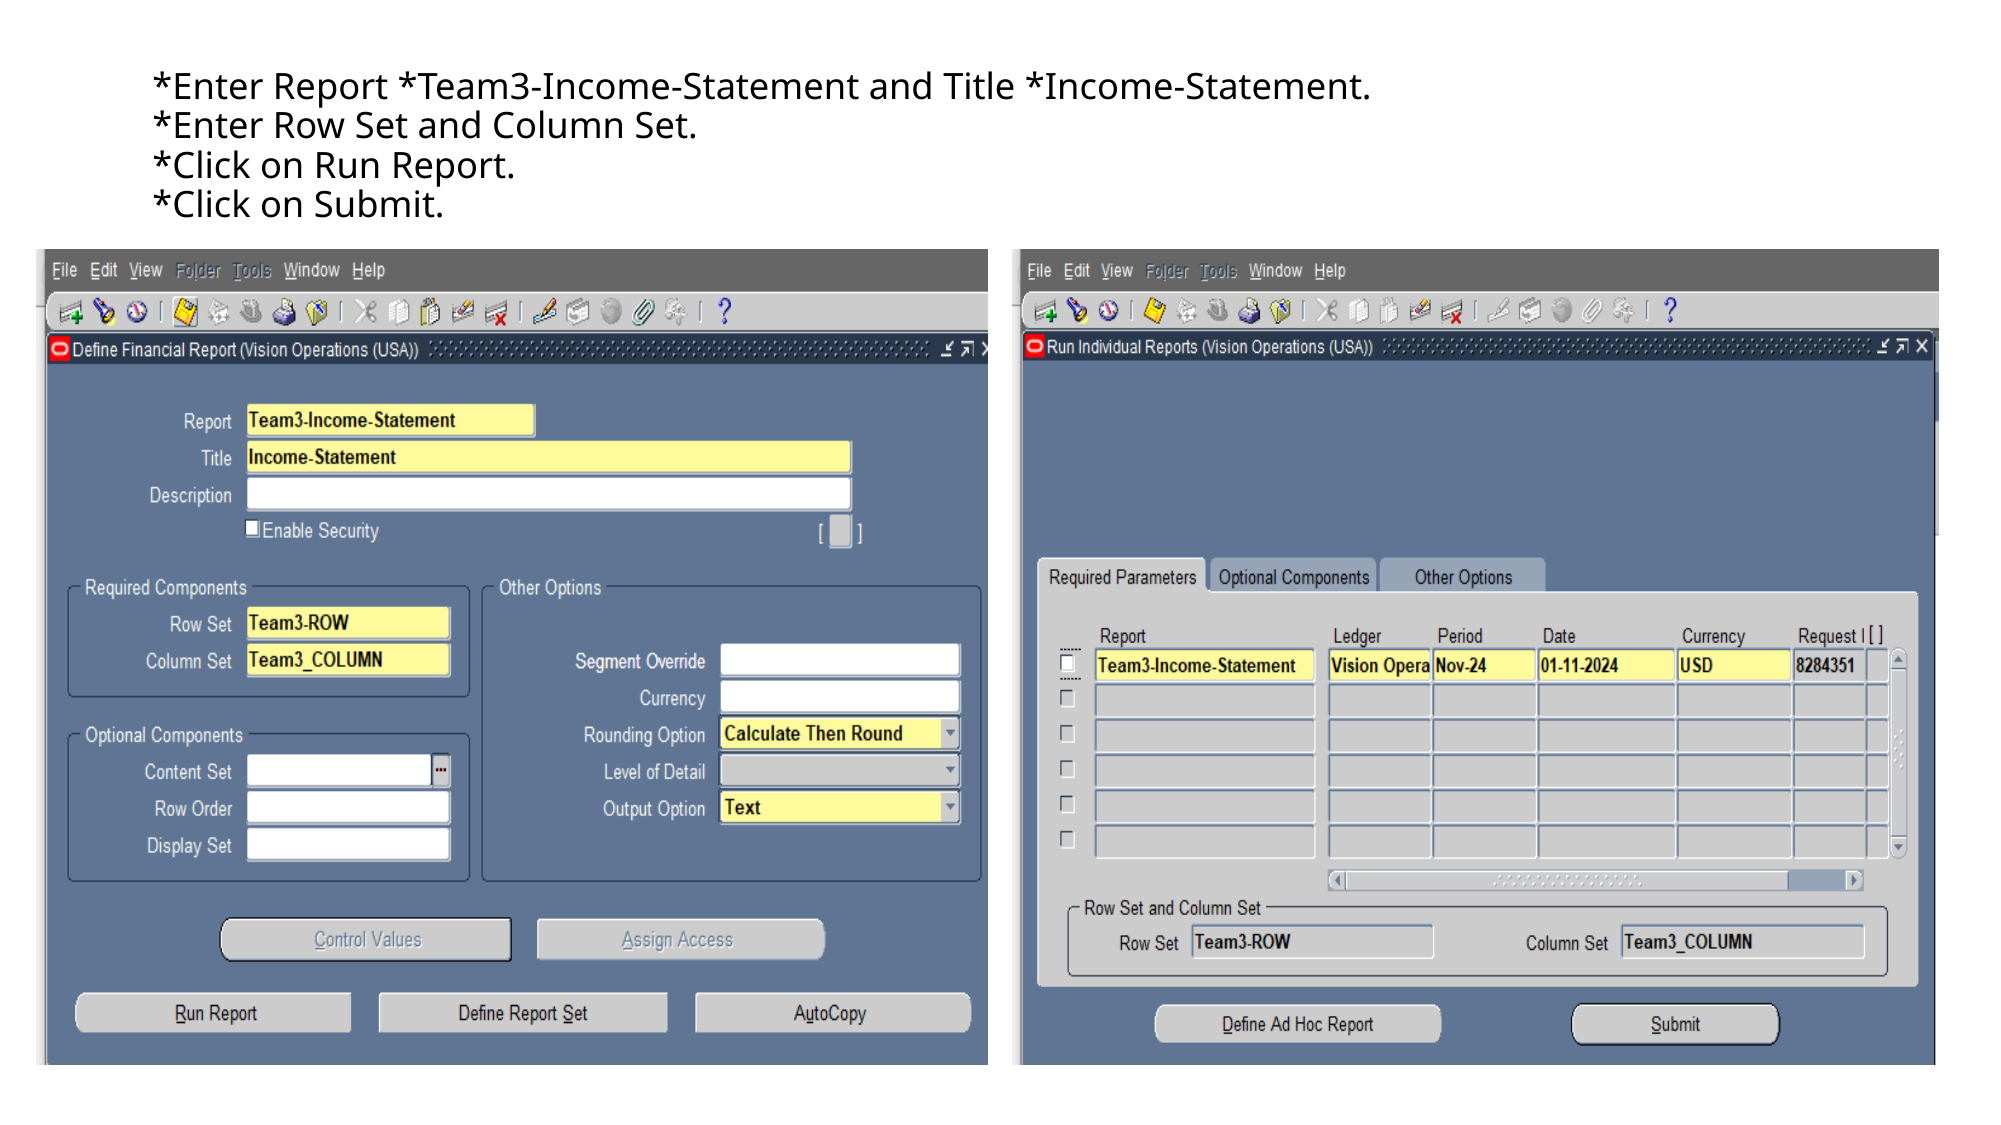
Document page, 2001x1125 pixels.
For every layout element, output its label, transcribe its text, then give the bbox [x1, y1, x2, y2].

title *Enter Report *Team3-Income-Statement and Title *Income-Statement. *Enter Row Set and Column Set. *Click on Run Report. *Click on Submit. [137, 59, 1863, 278]
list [1012, 249, 1939, 1066]
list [36, 249, 988, 1066]
